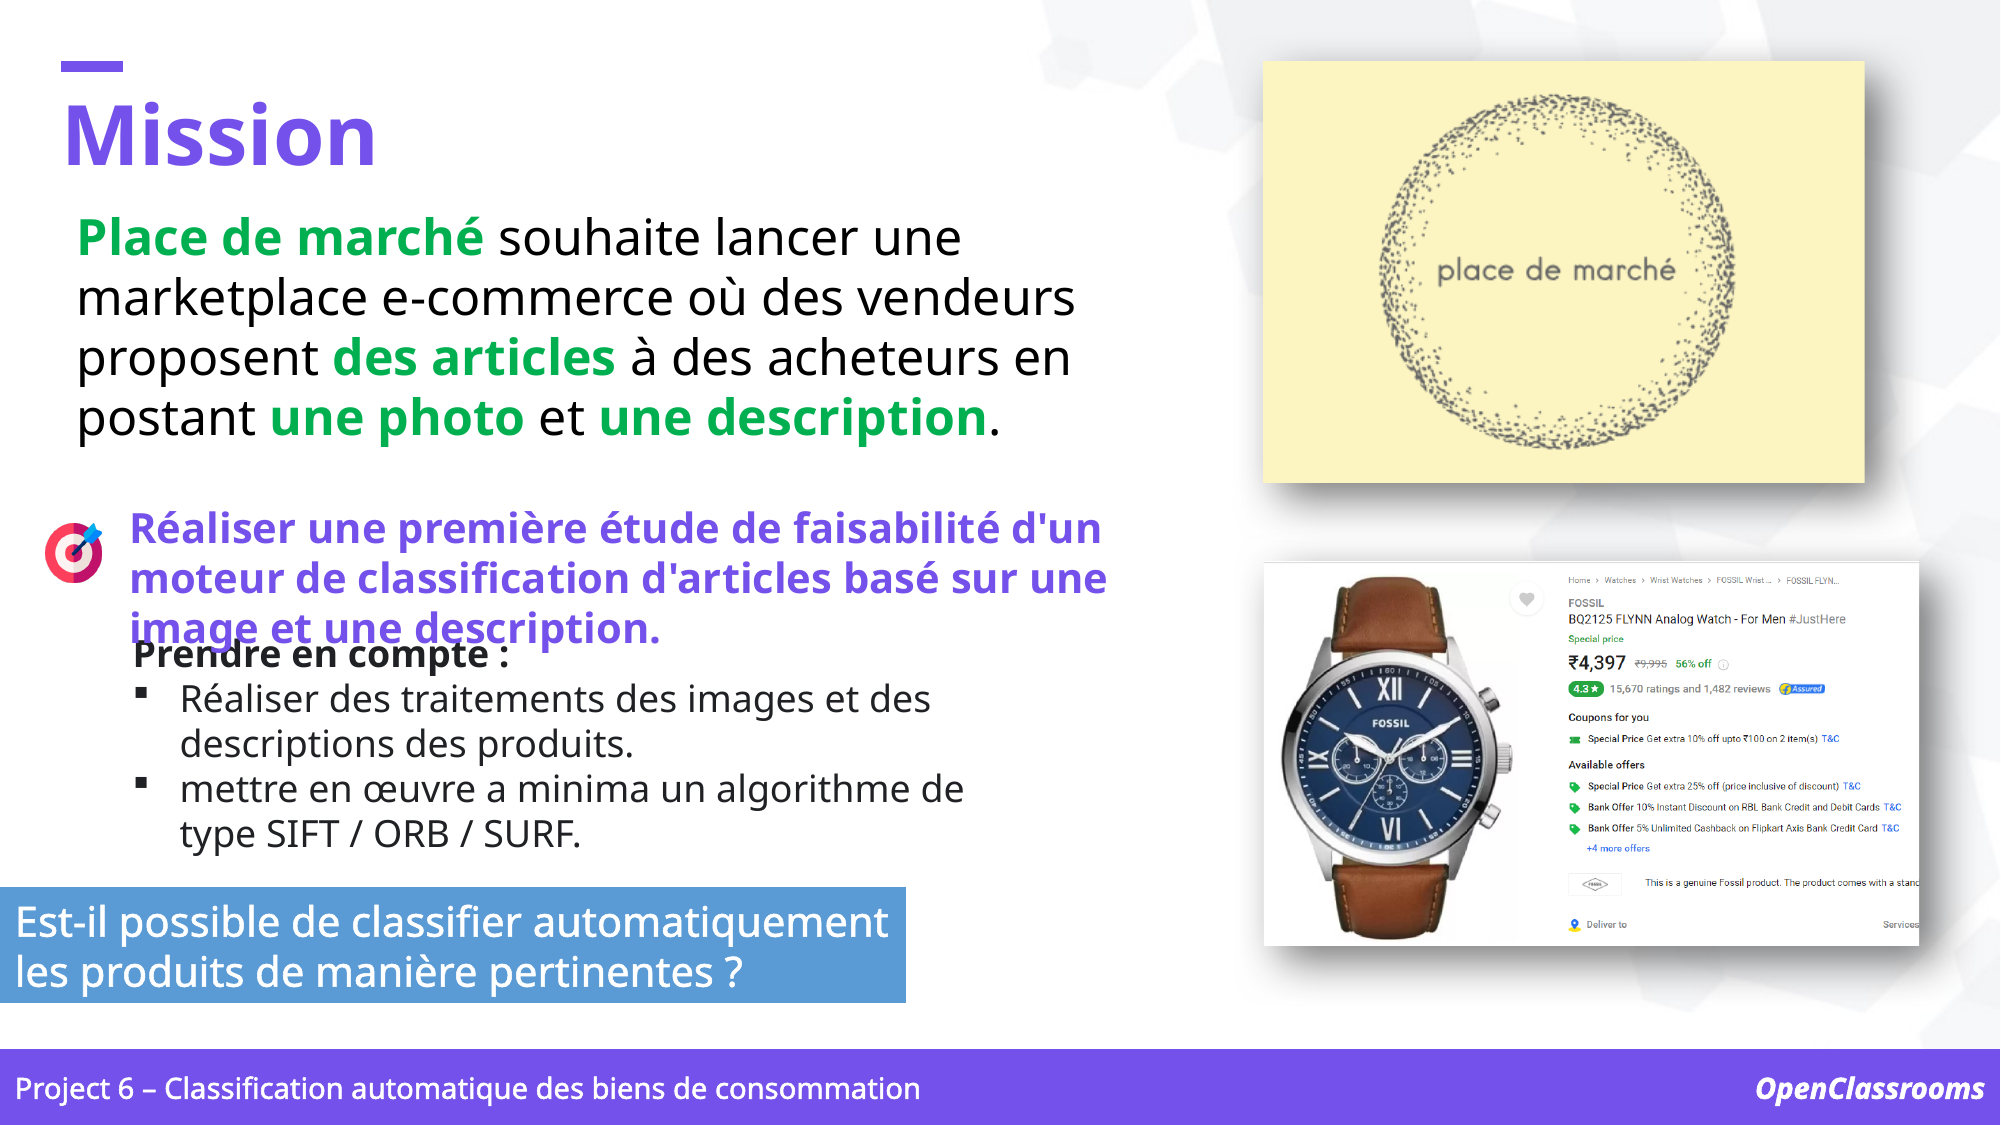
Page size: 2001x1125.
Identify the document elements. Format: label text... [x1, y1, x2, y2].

text_box [0, 1049, 2000, 1125]
text_box OpenClassrooms [1729, 1062, 2000, 1112]
picture [0, 0, 2001, 1125]
text_box [61, 61, 123, 72]
text_box Prendre en compte : Réaliser des traitements des images et des descriptions des produits. mettre en œuvre a minima un algorithme de type SIFT / ORB / SURF. [117, 660, 1000, 863]
text_box Project 6 – Classification automatique des biens de consommation [0, 1062, 1474, 1112]
text_box Mission [45, 70, 1186, 206]
text_box Réaliser une première étude de faisabilité d'un moteur de classification d'articles basé sur une image et une description. [114, 494, 1238, 660]
text_box Est-il possible de classifier automatiquement les produits de manière pertinentes ? [0, 887, 906, 1003]
text_box Place de marché souhaite lancer une marketplace e-commerce où des vendeurs proposent des articles à des acheteurs en postant une photo et une description. [61, 198, 1186, 453]
